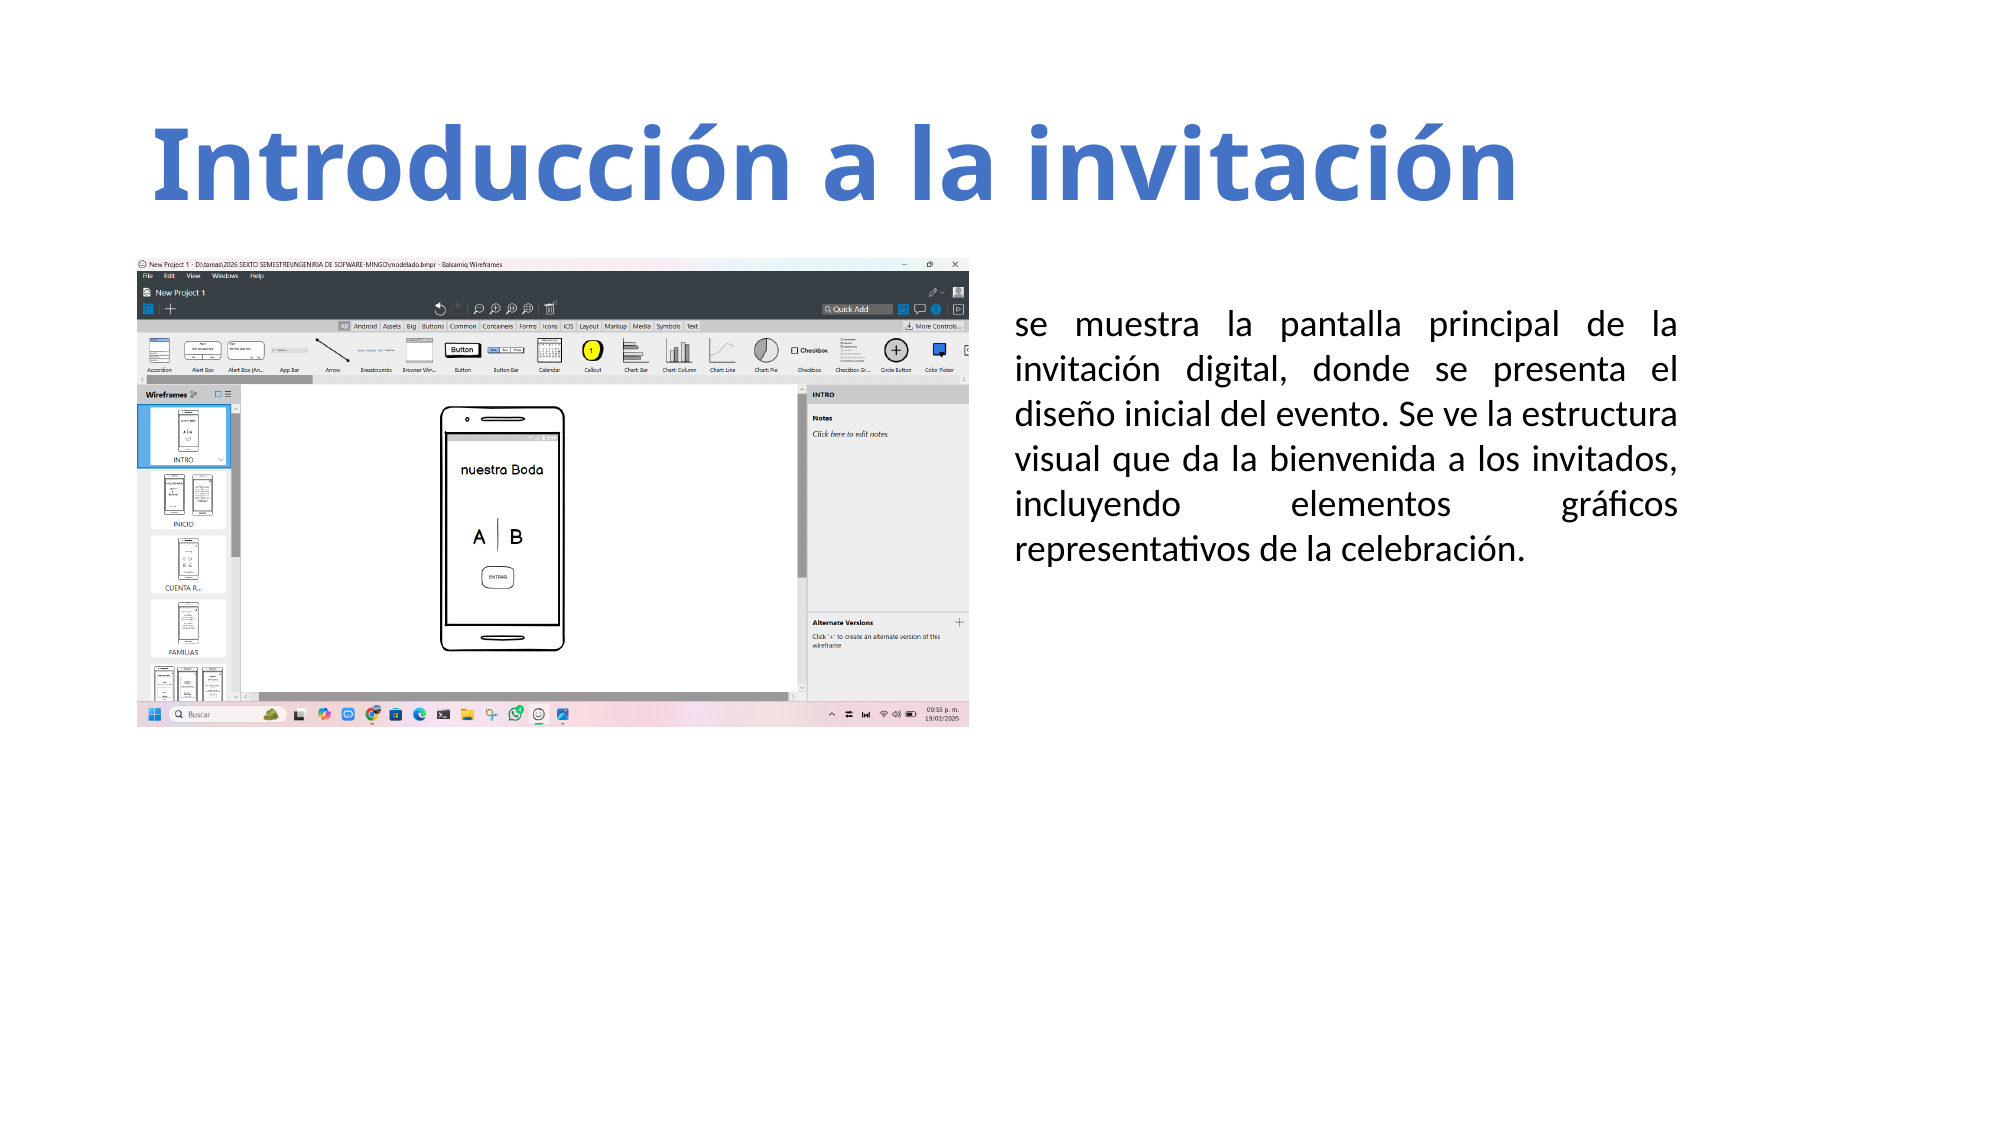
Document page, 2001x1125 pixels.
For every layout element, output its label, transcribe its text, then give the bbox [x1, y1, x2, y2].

text_box se muestra la pantalla principal de la invitación digital, donde se presenta el diseño inicial del evento. Se ve la estructura visual que da la bienvenida a los invitados, incluyendo elementos gráficos representativos de la celebración. [999, 291, 1694, 576]
title Introducción a la invitación [137, 59, 1863, 278]
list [137, 258, 969, 727]
